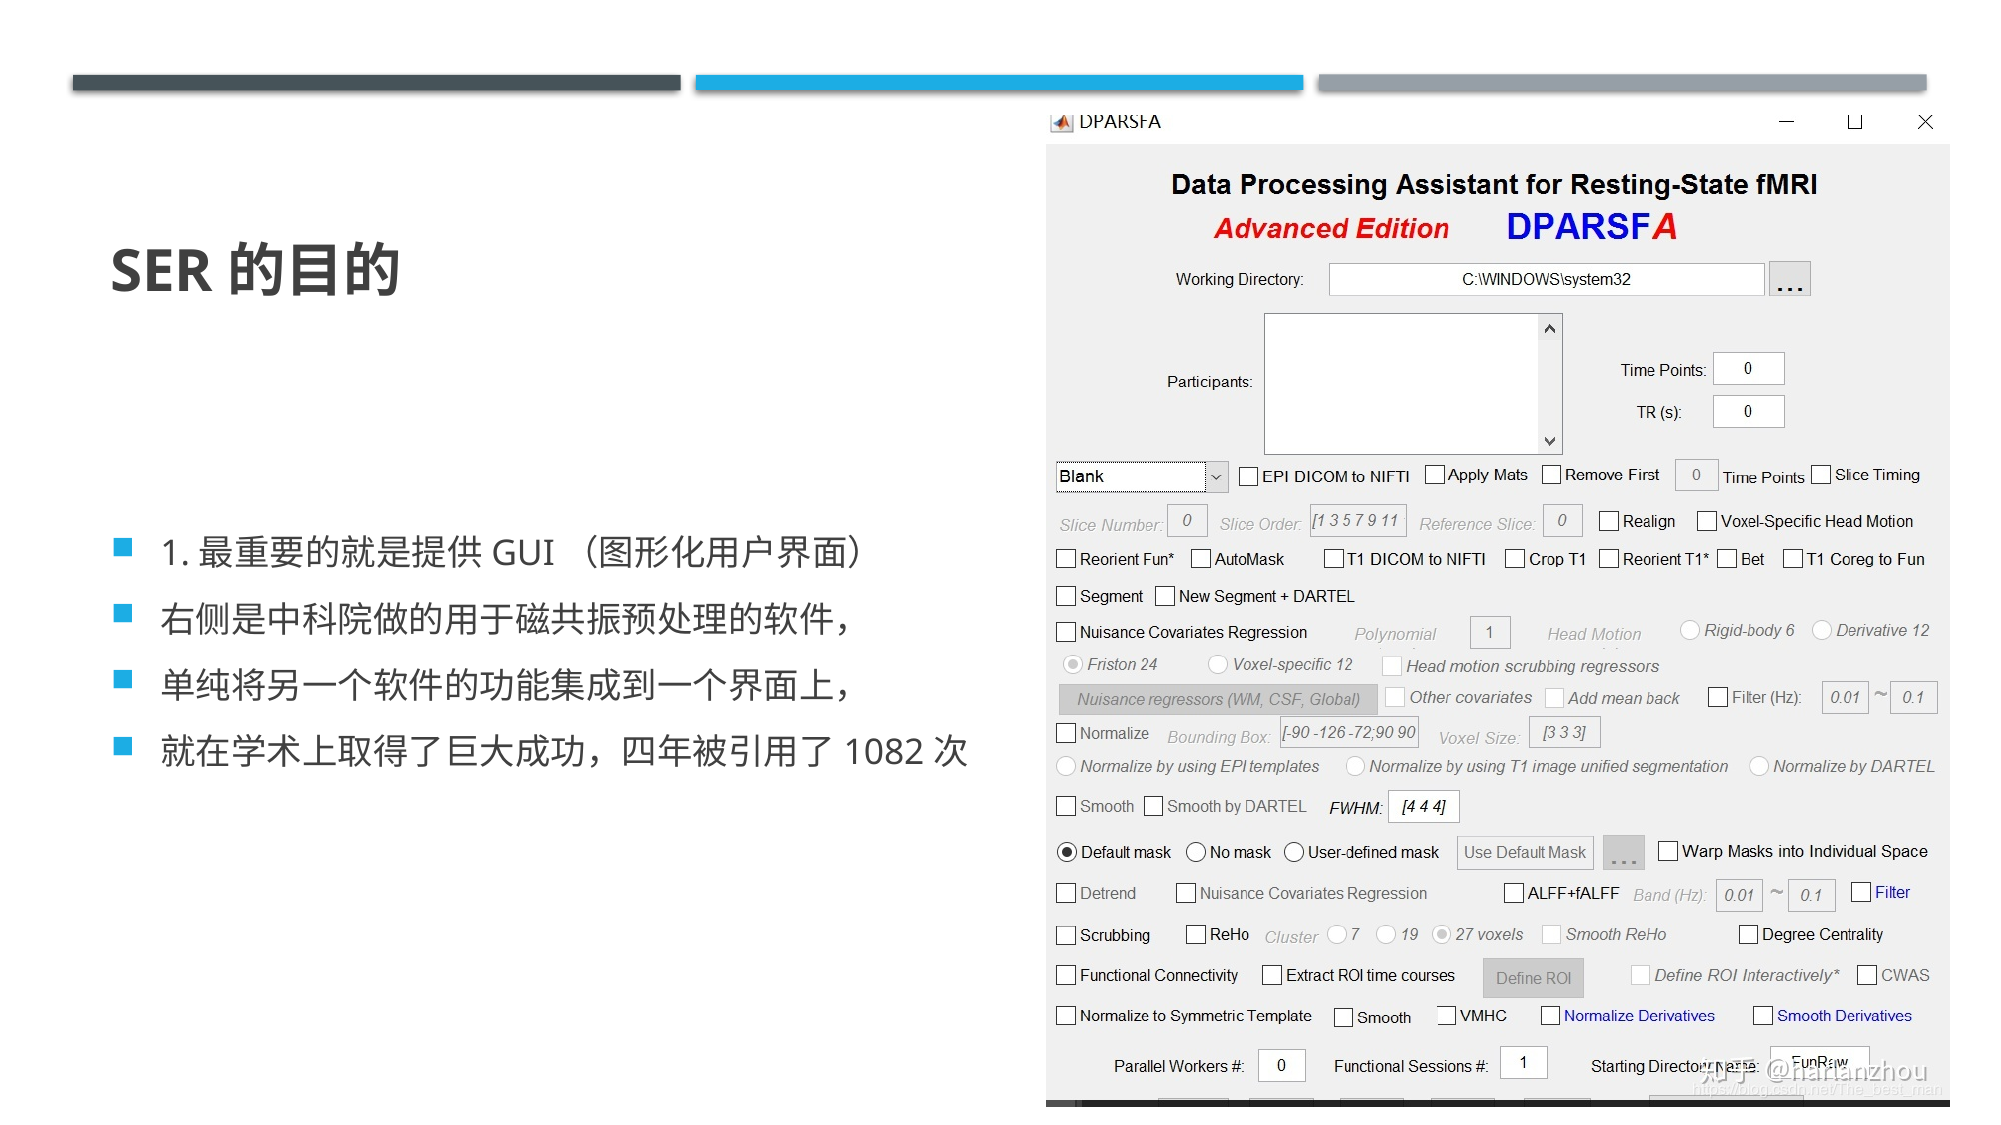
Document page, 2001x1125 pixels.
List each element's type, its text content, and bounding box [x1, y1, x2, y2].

list 1.最重要的就是提供GUI（图形化用户界面） 右侧是中科院做的用于磁共振预处理的软件， 单纯将另一个软件的功能集成到一个界面上， 就在学术上取得了巨大成功，四年被引用了1082次 [95, 383, 1040, 981]
picture [1046, 114, 1950, 1108]
title SER的目的 [95, 115, 1043, 311]
